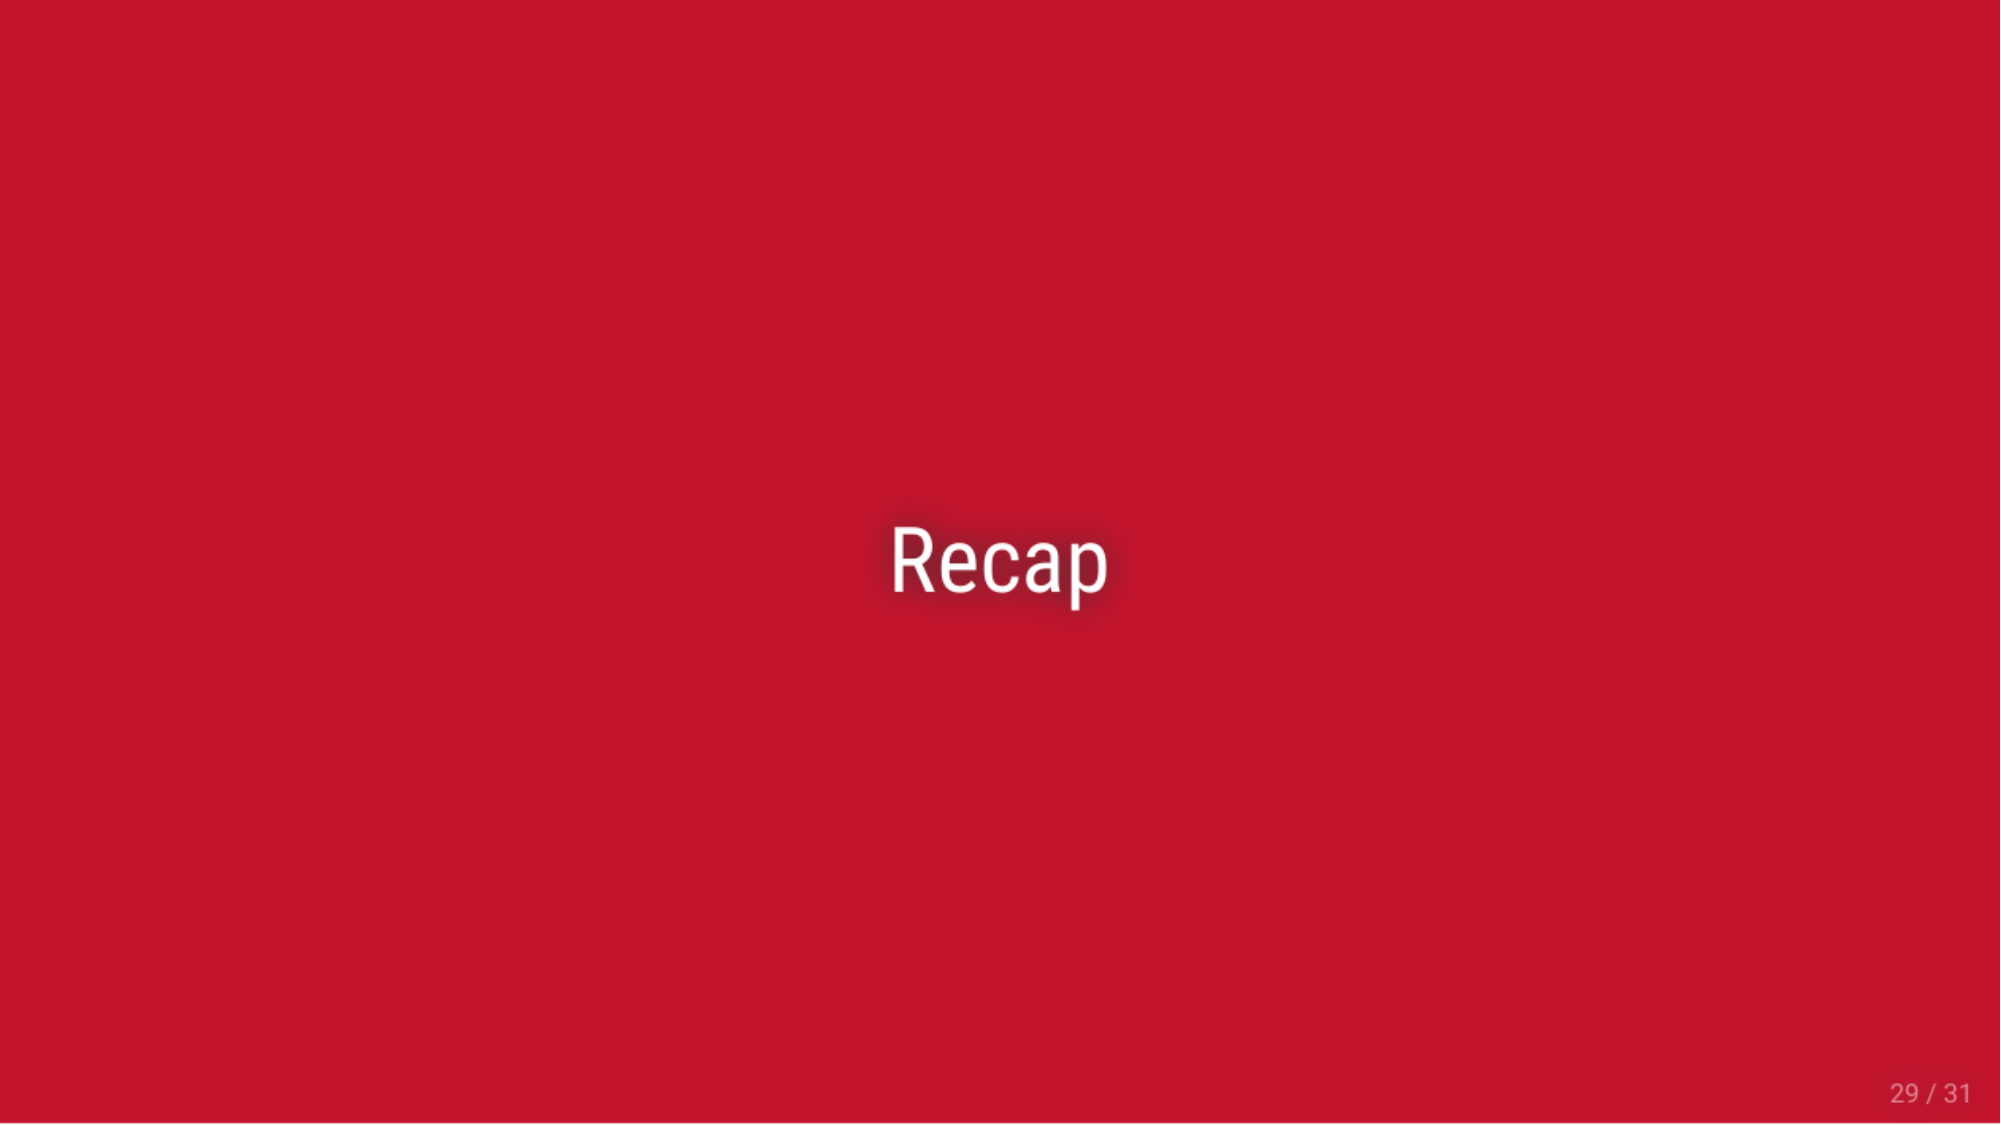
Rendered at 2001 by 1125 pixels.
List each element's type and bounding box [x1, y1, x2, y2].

list [0, 0, 2000, 1125]
